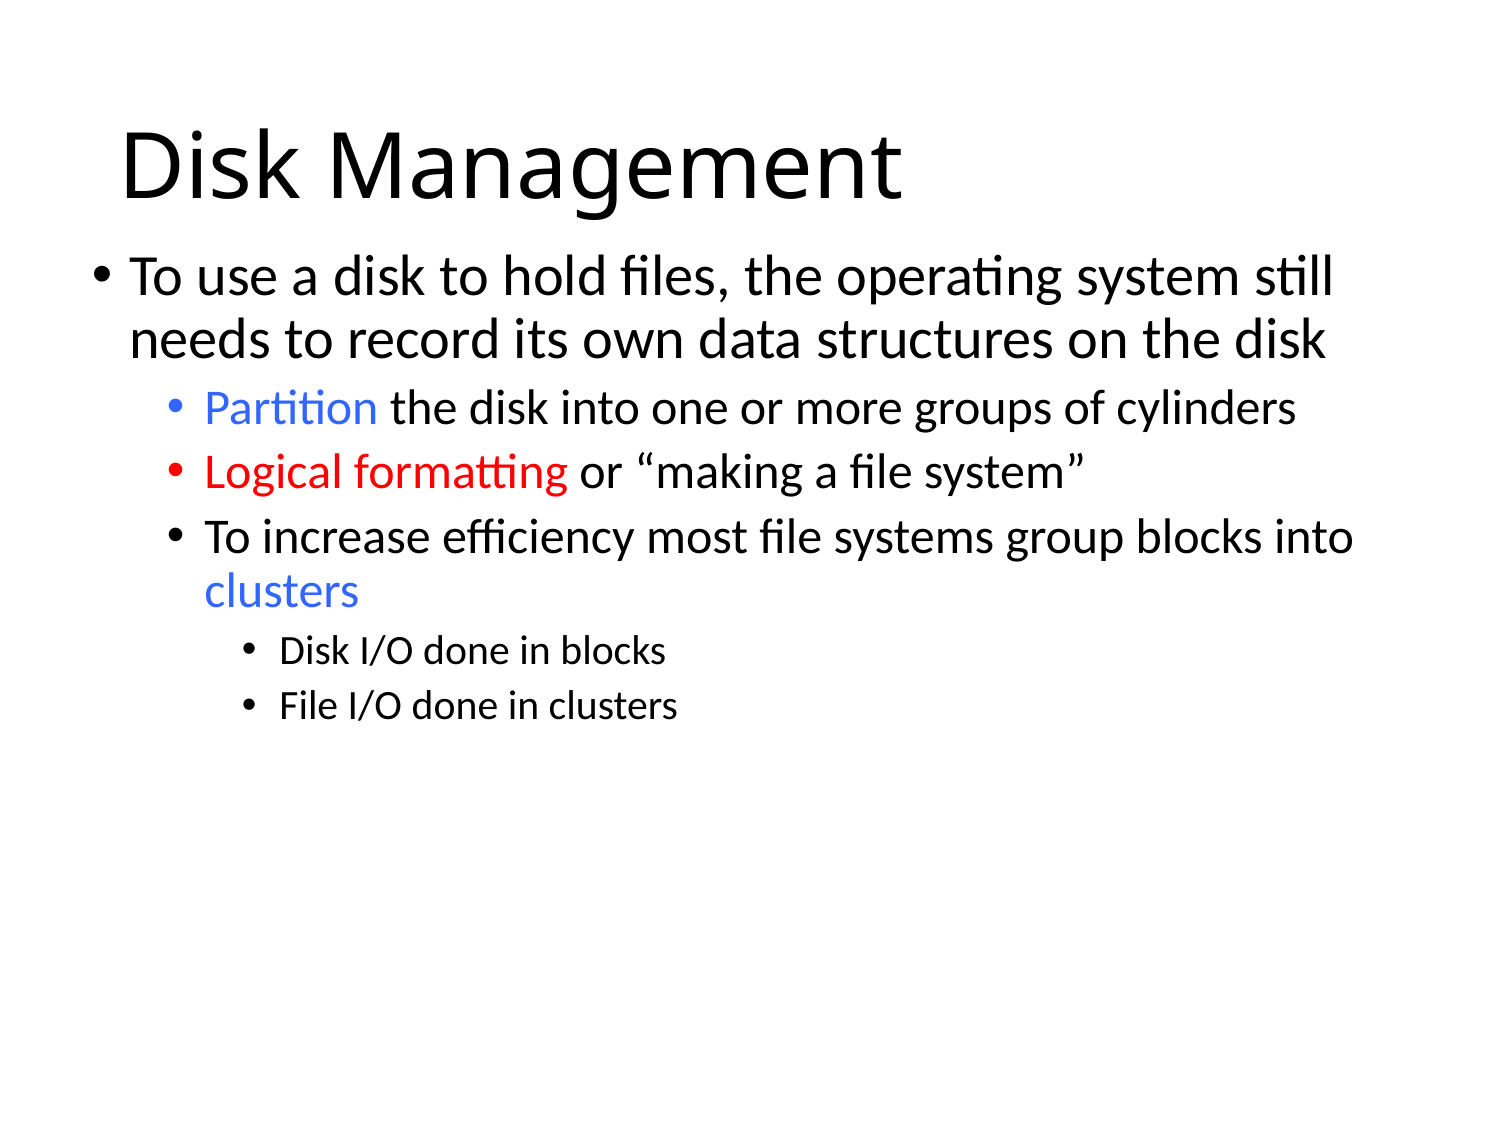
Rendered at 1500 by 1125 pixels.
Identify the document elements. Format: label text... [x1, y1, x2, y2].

list To use a disk to hold files, the operating system still needs to record its own data structures on the disk Partition the disk into one or more groups of cylinders Logical formatting or “making a file system” To increase efficiency most file systems group blocks into clusters Disk I/O done in blocks File I/O done in clusters [76, 237, 1413, 988]
title Disk Management [103, 59, 1397, 237]
